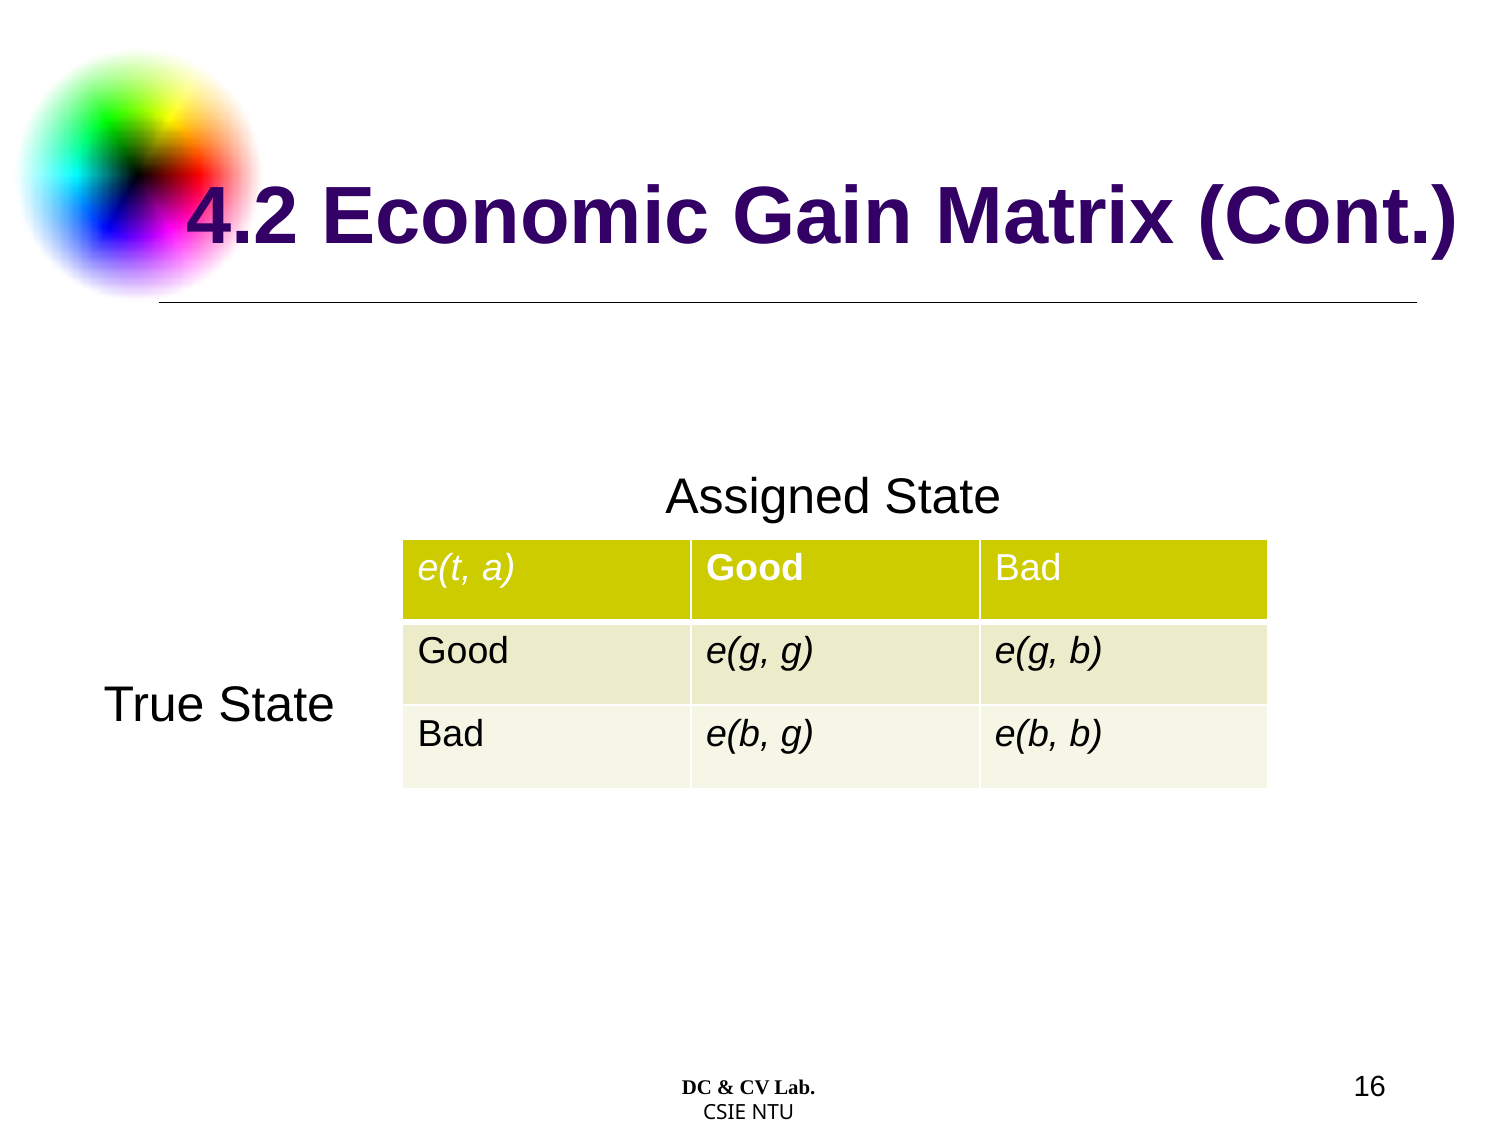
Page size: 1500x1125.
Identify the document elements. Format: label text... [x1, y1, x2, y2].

table_header Good [692, 540, 979, 619]
table_cell Good [403, 625, 690, 704]
table_cell e(g, g) [692, 625, 979, 704]
text_box True State [88, 663, 353, 739]
table_header e(t, a) [403, 540, 690, 619]
table_cell Bad [403, 706, 690, 788]
table_cell e(g, b) [981, 625, 1267, 704]
table_cell e(b, b) [981, 706, 1267, 788]
picture [0, 42, 272, 318]
footer DC & CV Lab. CSIE NTU [511, 1066, 987, 1125]
text_box ‹#› [1338, 1059, 1500, 1120]
table_header Bad [981, 540, 1267, 619]
table_cell e(b, g) [692, 706, 979, 788]
title 4.2 Economic Gain Matrix (Cont.) [171, 54, 1500, 268]
text_box Assigned State [650, 456, 1021, 532]
